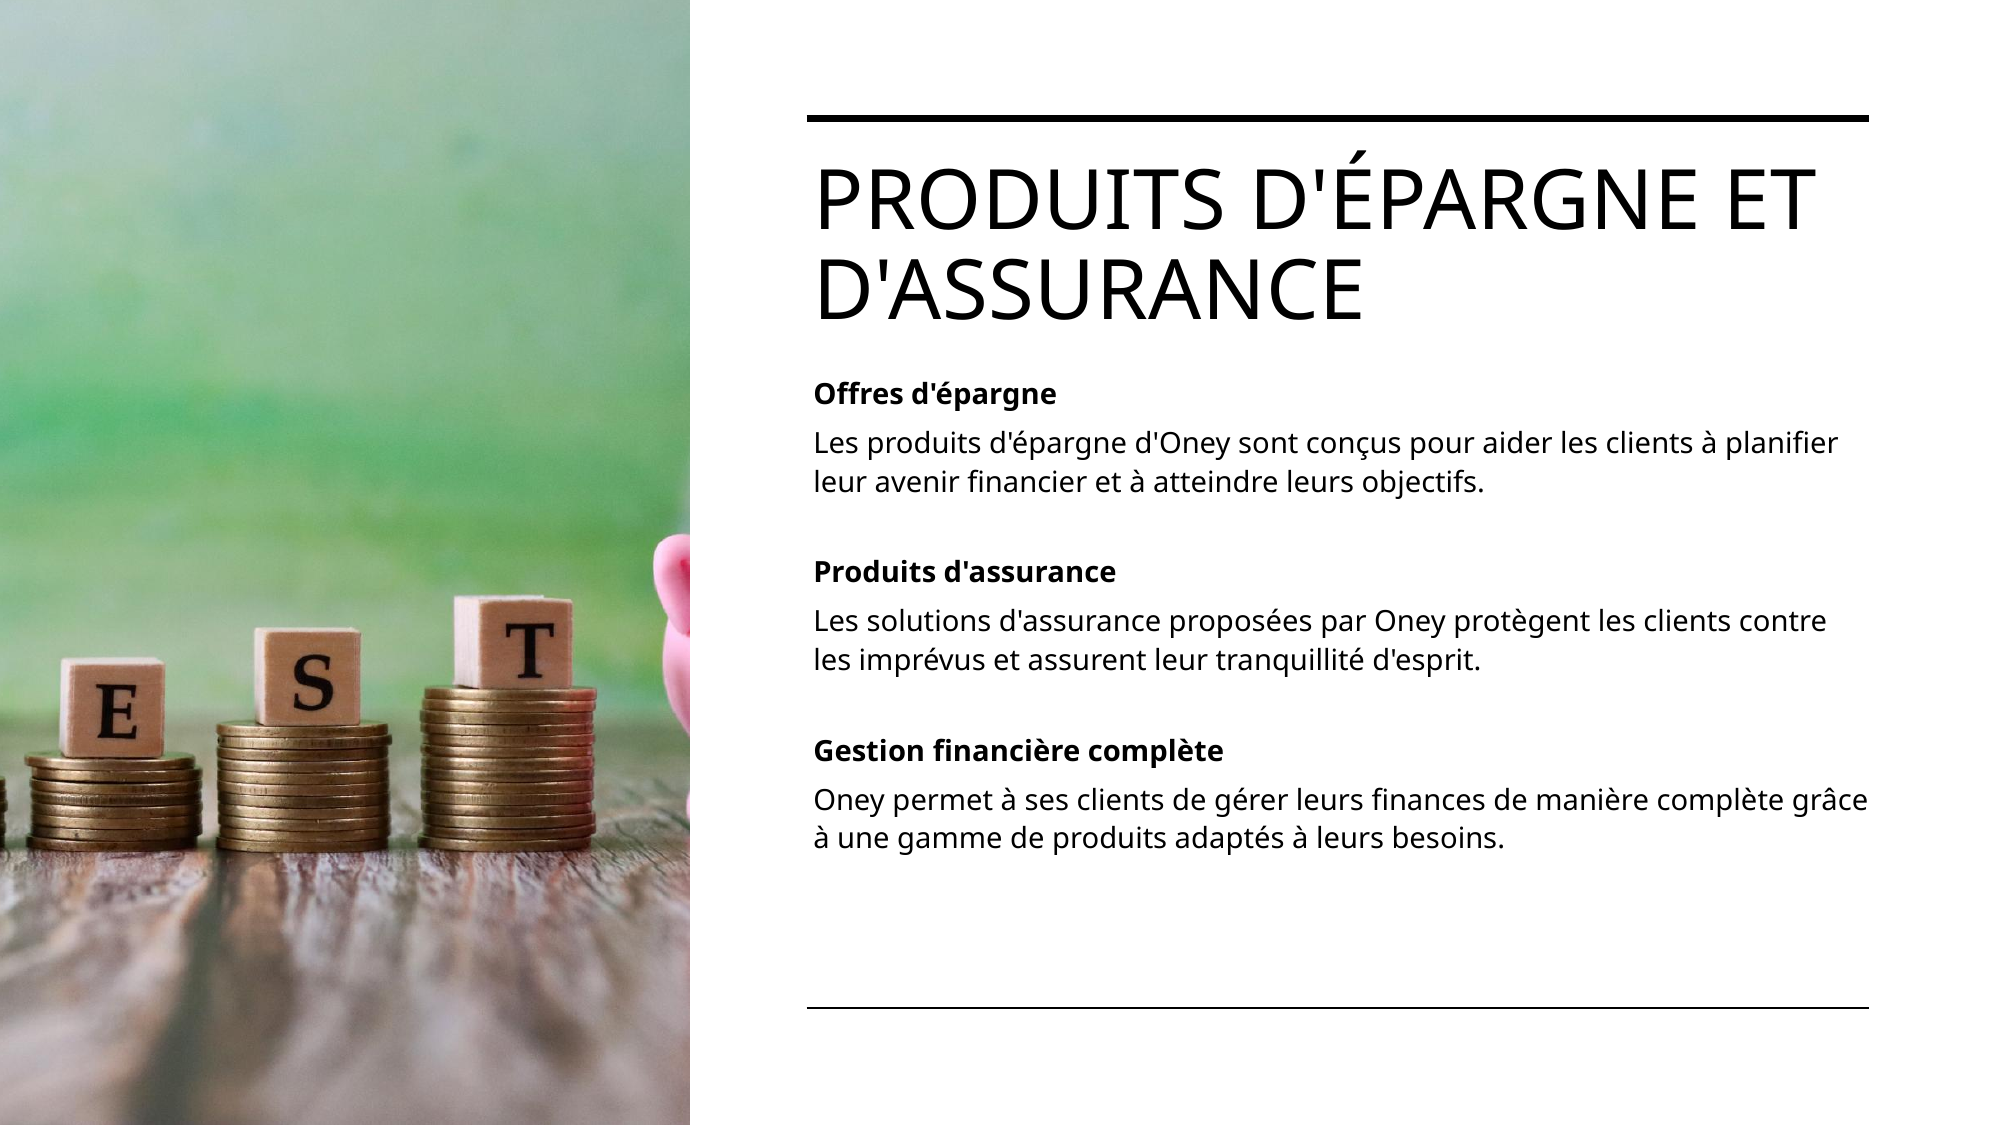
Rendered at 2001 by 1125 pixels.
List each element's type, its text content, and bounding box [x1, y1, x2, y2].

text_box [690, 0, 2000, 1125]
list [0, 0, 690, 1125]
list Offres d'épargne Les produits d'épargne d'Oney sont conçus pour aider les clients à planifier leur avenir financier et à atteindre leurs objectifs. Produits d'assurance Les solutions d'assurance proposées par Oney protègent les clients contre les imprévus et assurent leur tranquillité d'esprit. Gestion financière complète Oney permet à ses clients de gérer leurs finances de manière complète grâce à une gamme de produits adaptés à leurs besoins. [798, 364, 1886, 978]
title Produits d'épargne et d'assurance [798, 149, 1886, 364]
